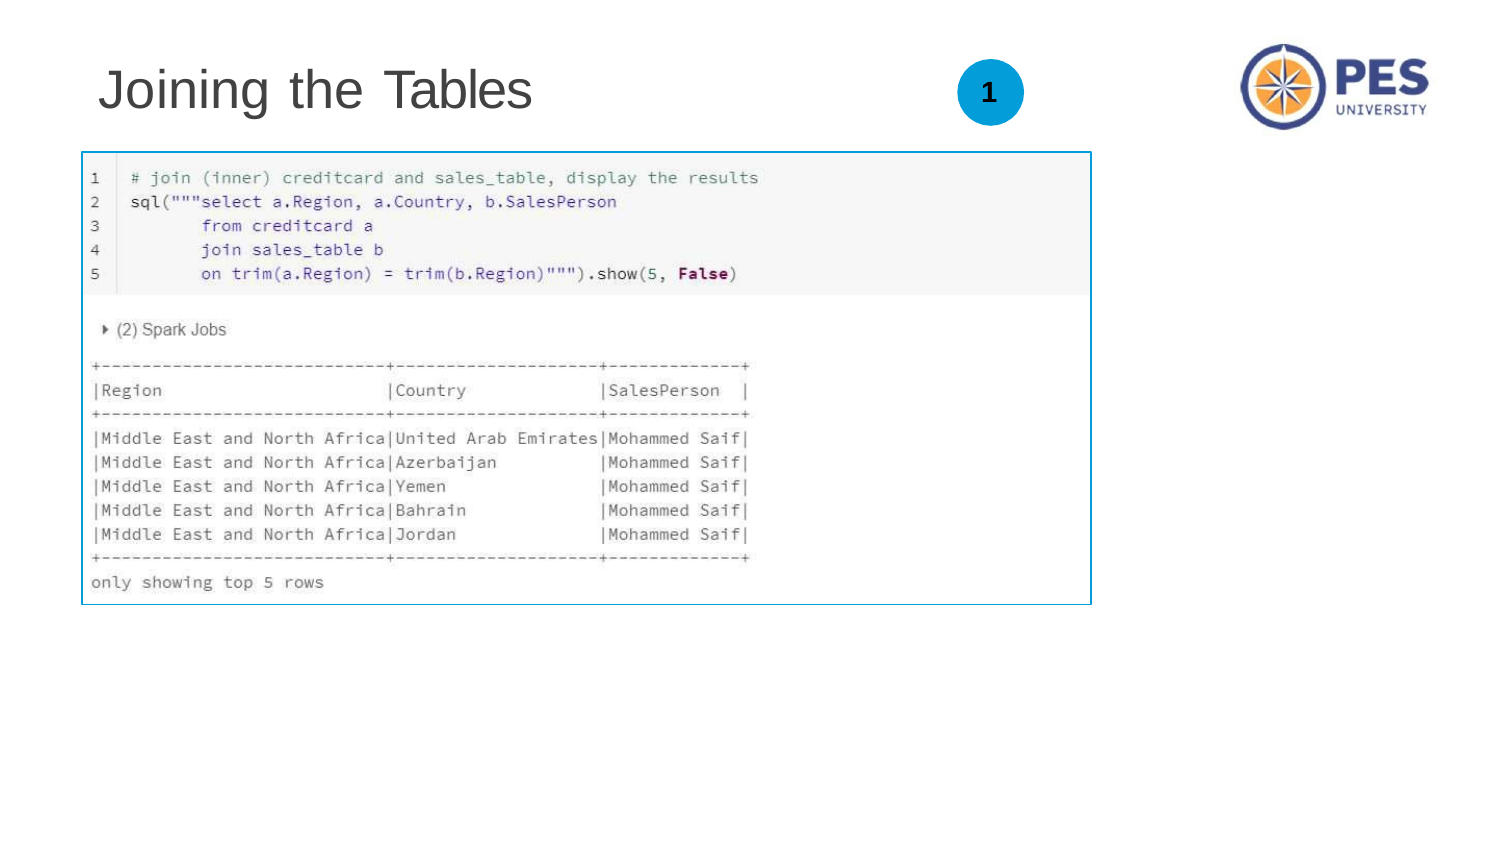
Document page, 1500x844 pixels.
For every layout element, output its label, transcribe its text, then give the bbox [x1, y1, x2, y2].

text_box 1 [979, 71, 1000, 109]
text_box [957, 59, 1025, 126]
title Joining the Tables [96, 51, 813, 149]
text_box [81, 151, 1093, 606]
picture [1233, 36, 1438, 136]
